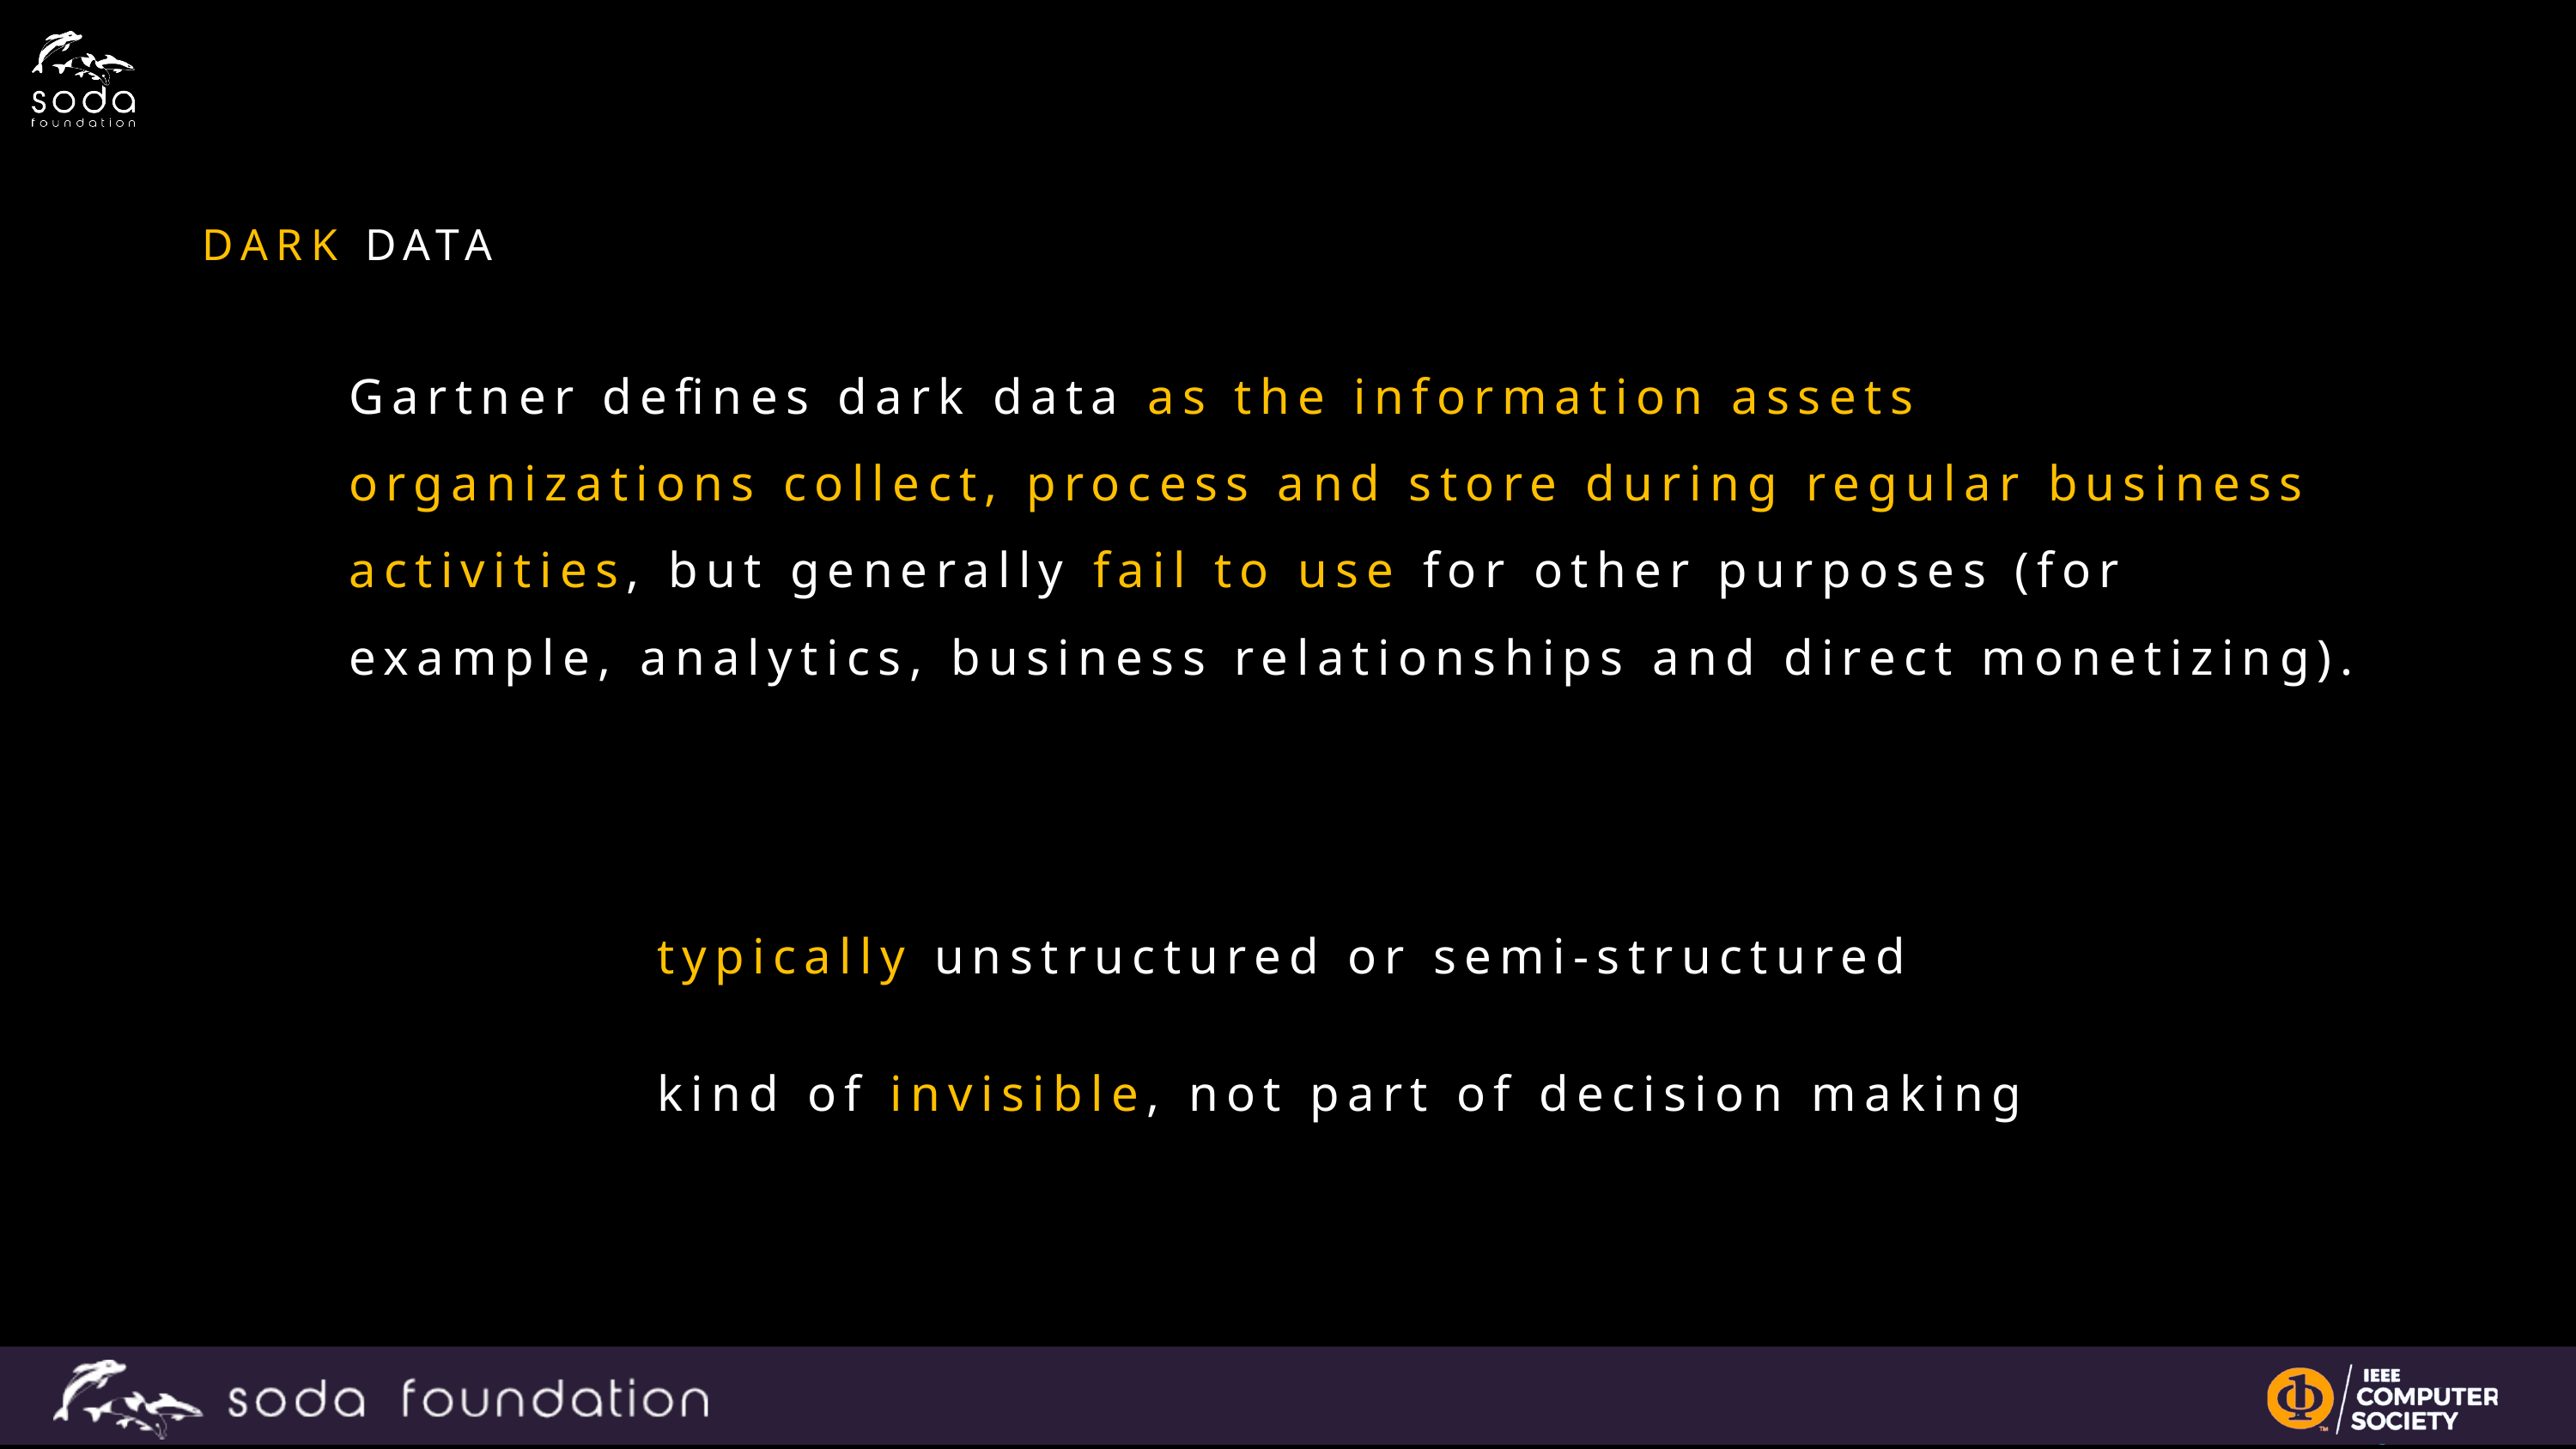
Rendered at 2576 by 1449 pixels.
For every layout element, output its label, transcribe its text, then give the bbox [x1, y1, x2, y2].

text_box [0, 1320, 2576, 1446]
text_box kind of invisible, not part of decision making [644, 1028, 2083, 1127]
picture [32, 31, 135, 127]
text_box Gartner defines dark data as the information assets organizations collect, process and store during regular business activities, but generally fail to use for other purposes (for example, analytics, business relationships and direct monetizing). [336, 330, 2370, 691]
text_box DARK DATA [183, 162, 677, 331]
text_box typically unstructured or semi-structured [644, 890, 1932, 991]
